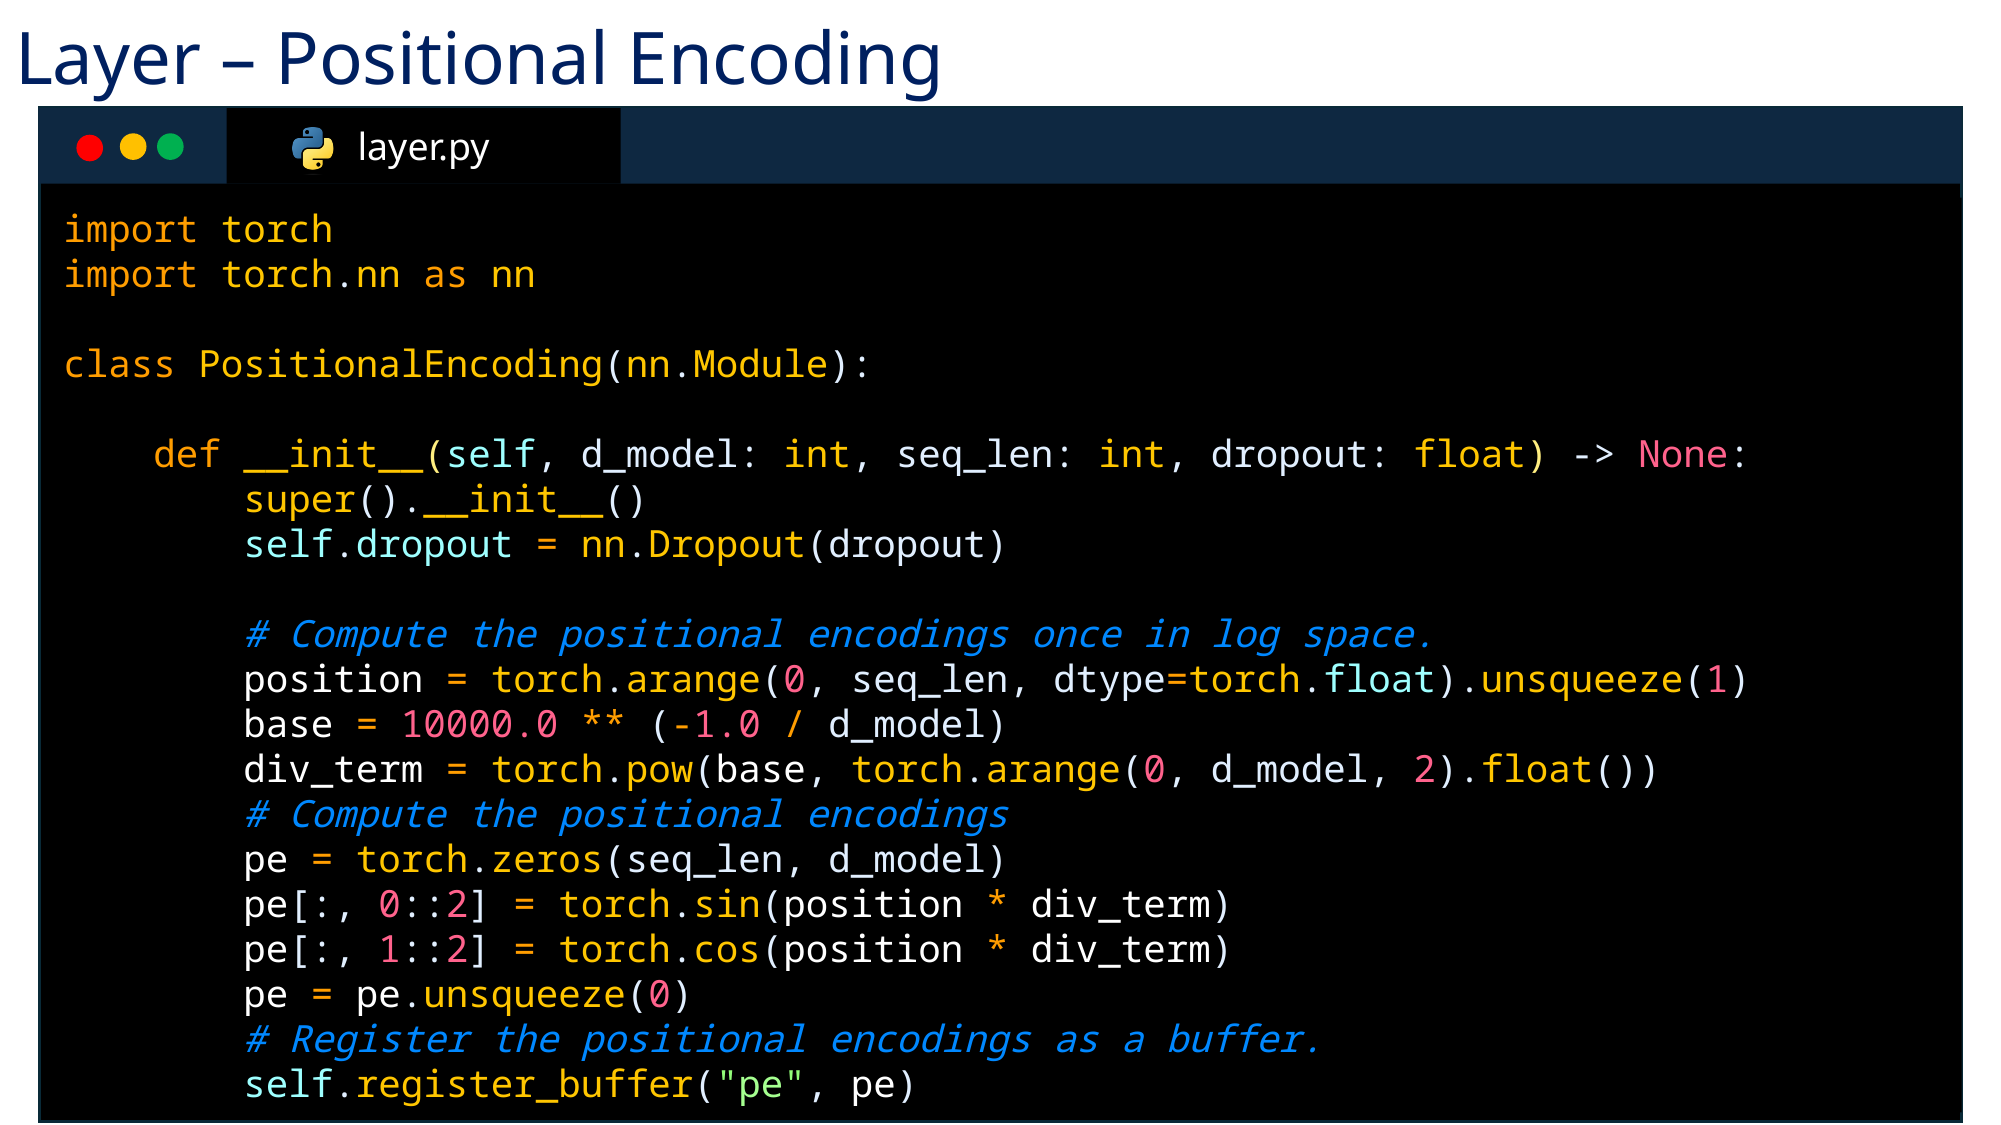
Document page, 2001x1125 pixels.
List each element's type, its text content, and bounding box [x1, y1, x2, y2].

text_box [75, 132, 185, 162]
text_box layer.py [225, 106, 622, 185]
text_box [38, 185, 1963, 1123]
picture [291, 127, 336, 175]
text_box Layer – Positional Encoding [0, 13, 1361, 108]
text_box import torch import torch.nn as nn class PositionalEncoding(nn.Module): def __init__(self, d_model: int, seq_len: int, dropout: float) -> None: super().__init__() self.dropout = nn.Dropout(dropout) # Compute the positional encodings once in log space. position = torch.arange(0, seq_len, dtype=torch.float).unsqueeze(1) base = 10000.0 ** (-1.0 / d_model) div_term = torch.pow(base, torch.arange(0, d_model, 2).float()) # Compute the positional encodings pe = torch.zeros(seq_len, d_model) pe[:, 0::2] = torch.sin(position * div_term) pe[:, 1::2] = torch.cos(position * div_term) pe = pe.unsqueeze(0) # Register the positional encodings as a buffer. self.register_buffer("pe", pe) [48, 197, 1962, 1113]
text_box [37, 106, 225, 185]
text_box [622, 106, 1963, 185]
